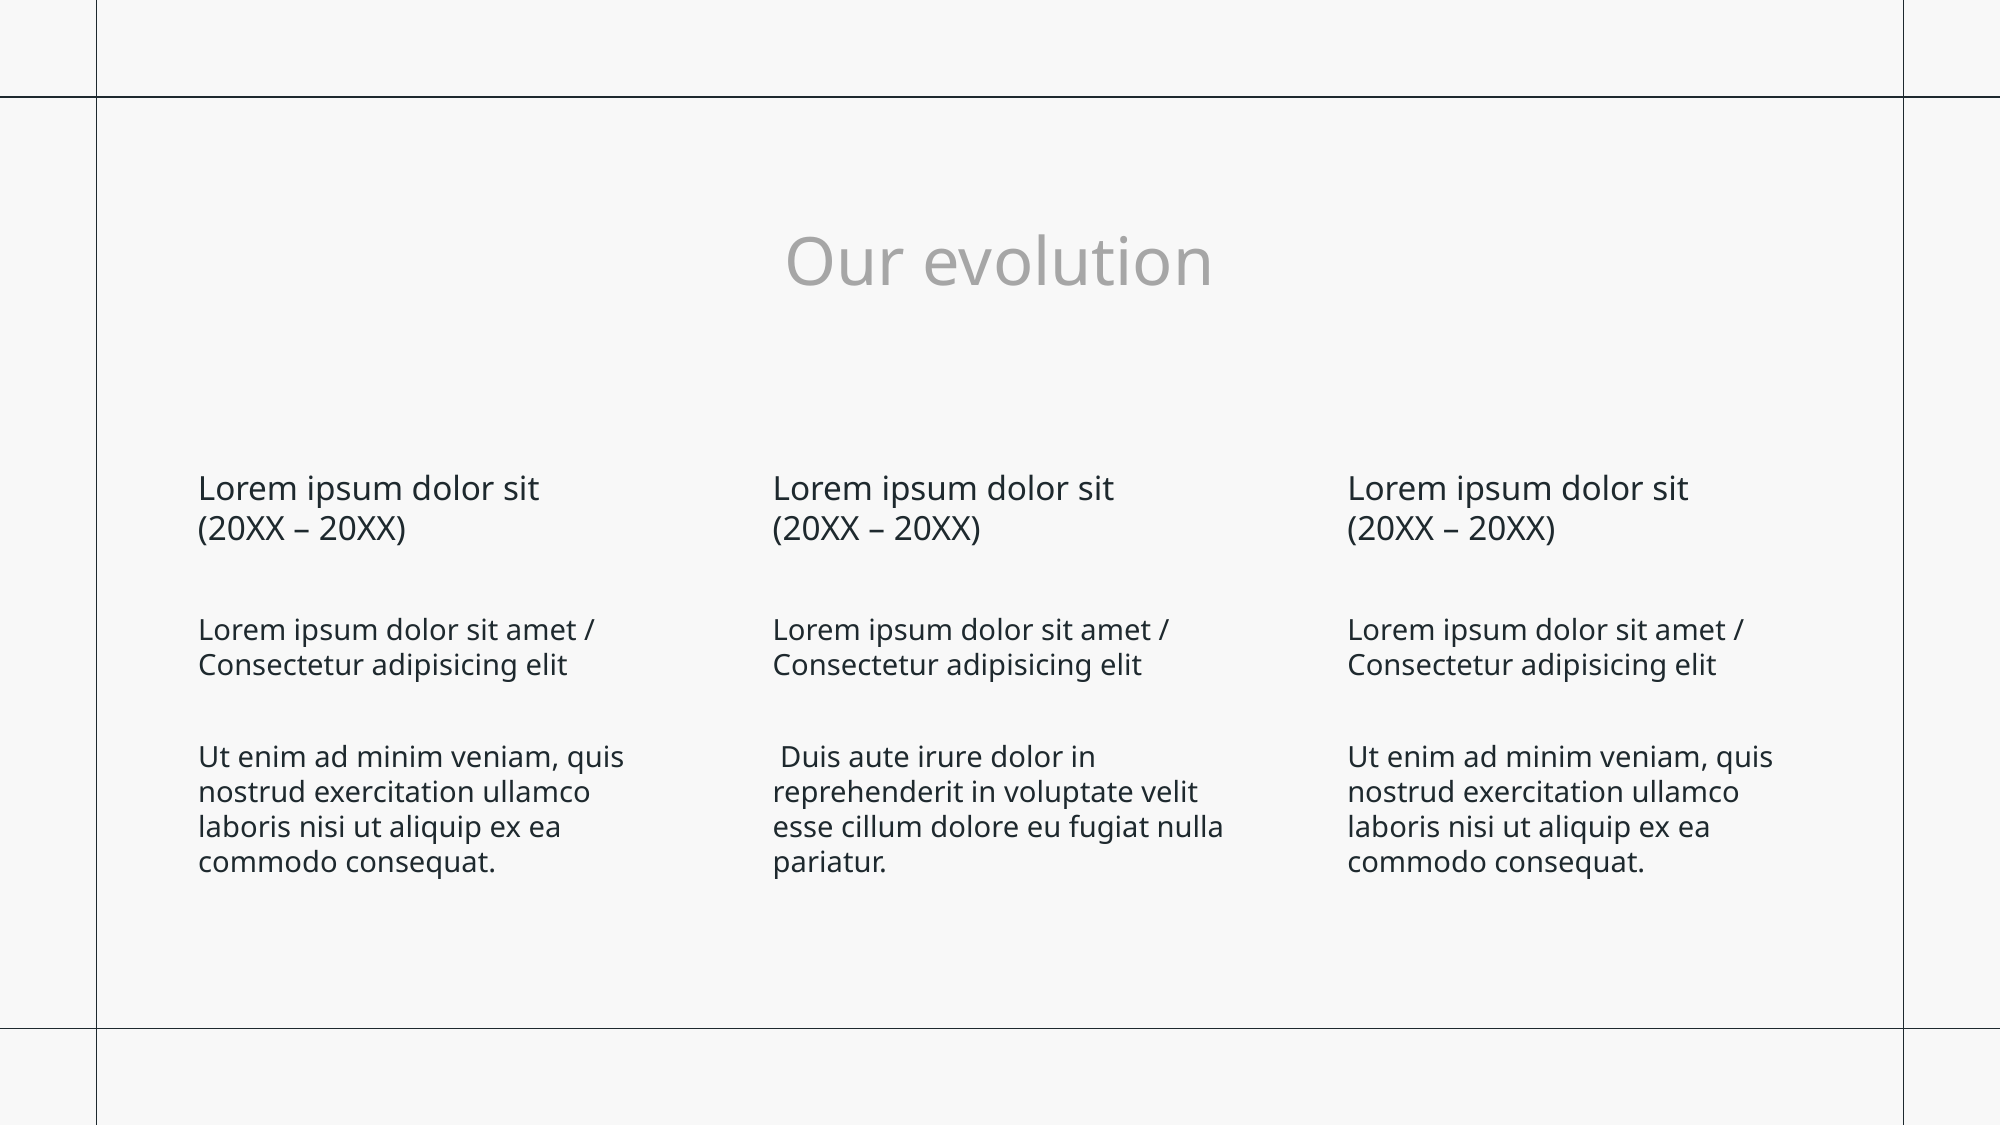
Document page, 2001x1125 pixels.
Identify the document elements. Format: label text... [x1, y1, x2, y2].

text_box Duis aute irure dolor in reprehenderit in voluptate velit esse cillum dolore eu fugiat nulla pariatur. [758, 730, 1243, 886]
text_box Lorem ipsum dolor sit amet / Consectetur adipisicing elit [1332, 604, 1817, 689]
text_box Lorem ipsum dolor sit (20XX – 20XX) [757, 459, 1241, 555]
text_box Lorem ipsum dolor sit (20XX – 20XX) [1332, 459, 1816, 555]
text_box Lorem ipsum dolor sit (20XX – 20XX) [183, 459, 667, 555]
text_box Ut enim ad minim veniam, quis nostrud exercitation ullamco laboris nisi ut aliquip ex ea commodo consequat. [1332, 730, 1817, 886]
text_box Our evolution [183, 211, 1817, 306]
text_box Lorem ipsum dolor sit amet / Consectetur adipisicing elit [758, 604, 1243, 689]
text_box Ut enim ad minim veniam, quis nostrud exercitation ullamco laboris nisi ut aliquip ex ea commodo consequat. [183, 730, 668, 886]
text_box Lorem ipsum dolor sit amet / Consectetur adipisicing elit [183, 604, 668, 689]
